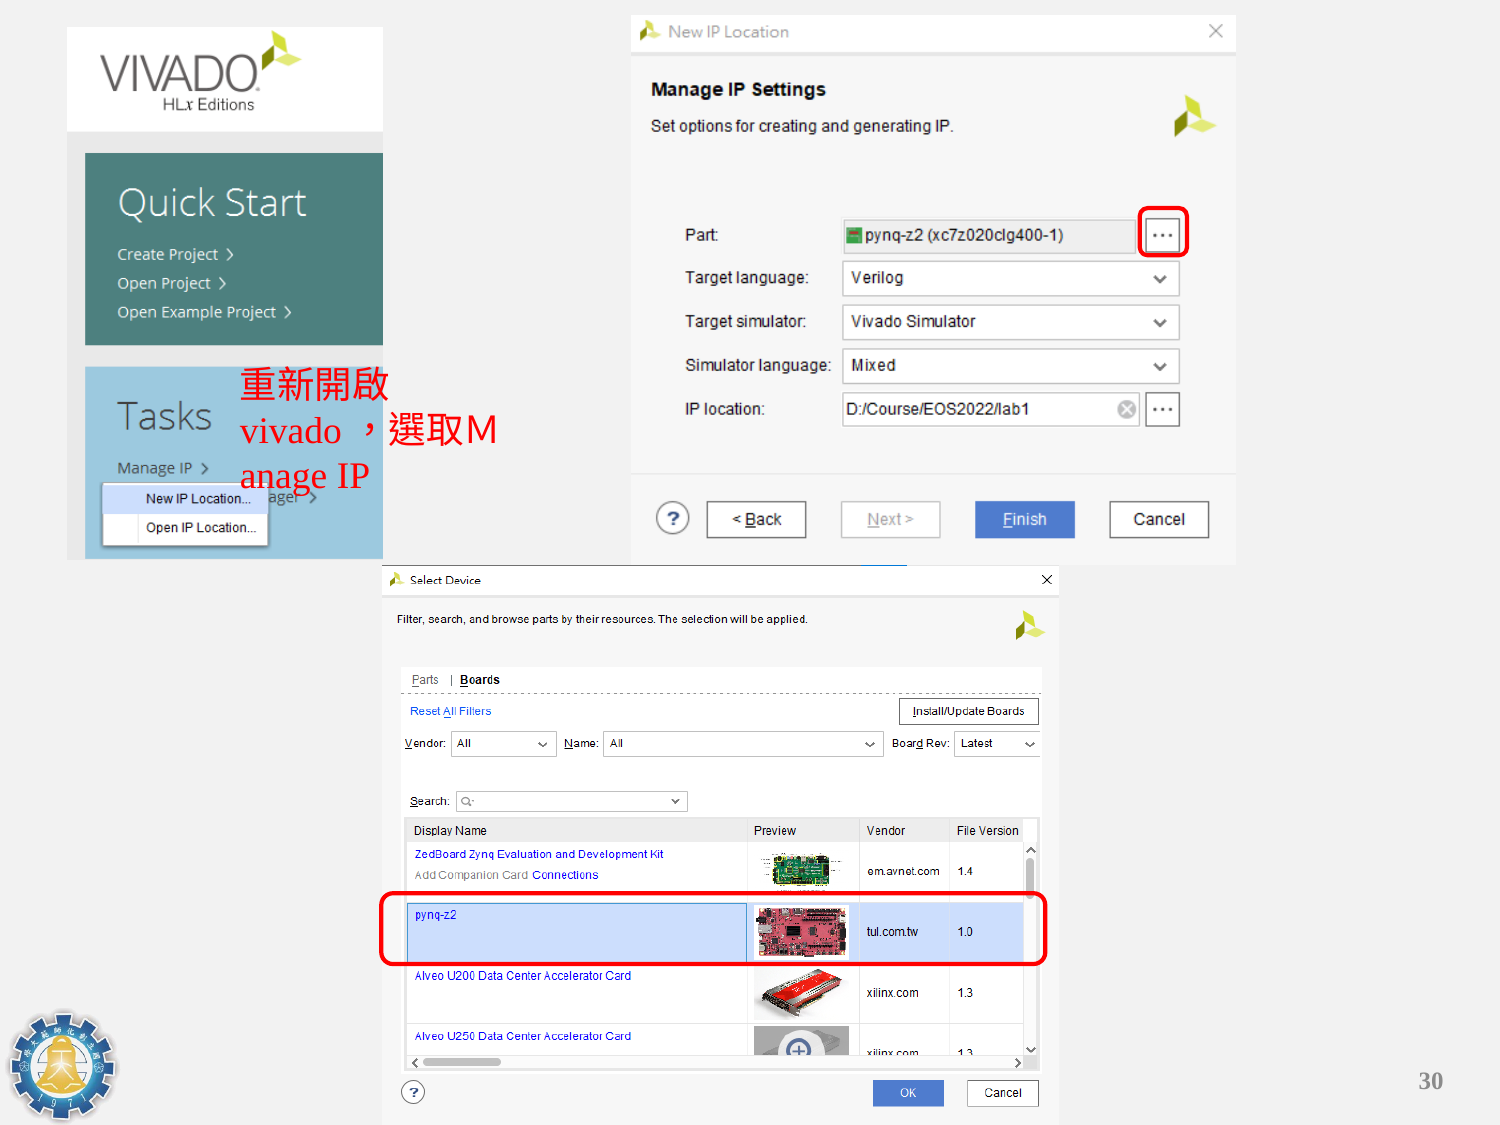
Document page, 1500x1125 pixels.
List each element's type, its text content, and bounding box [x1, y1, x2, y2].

picture [67, 27, 383, 560]
text_box 重新開啟vivado，選取Ｍanage IP [388, 353, 538, 504]
picture [381, 15, 1236, 1125]
slide_number 30 [1128, 1057, 1459, 1103]
